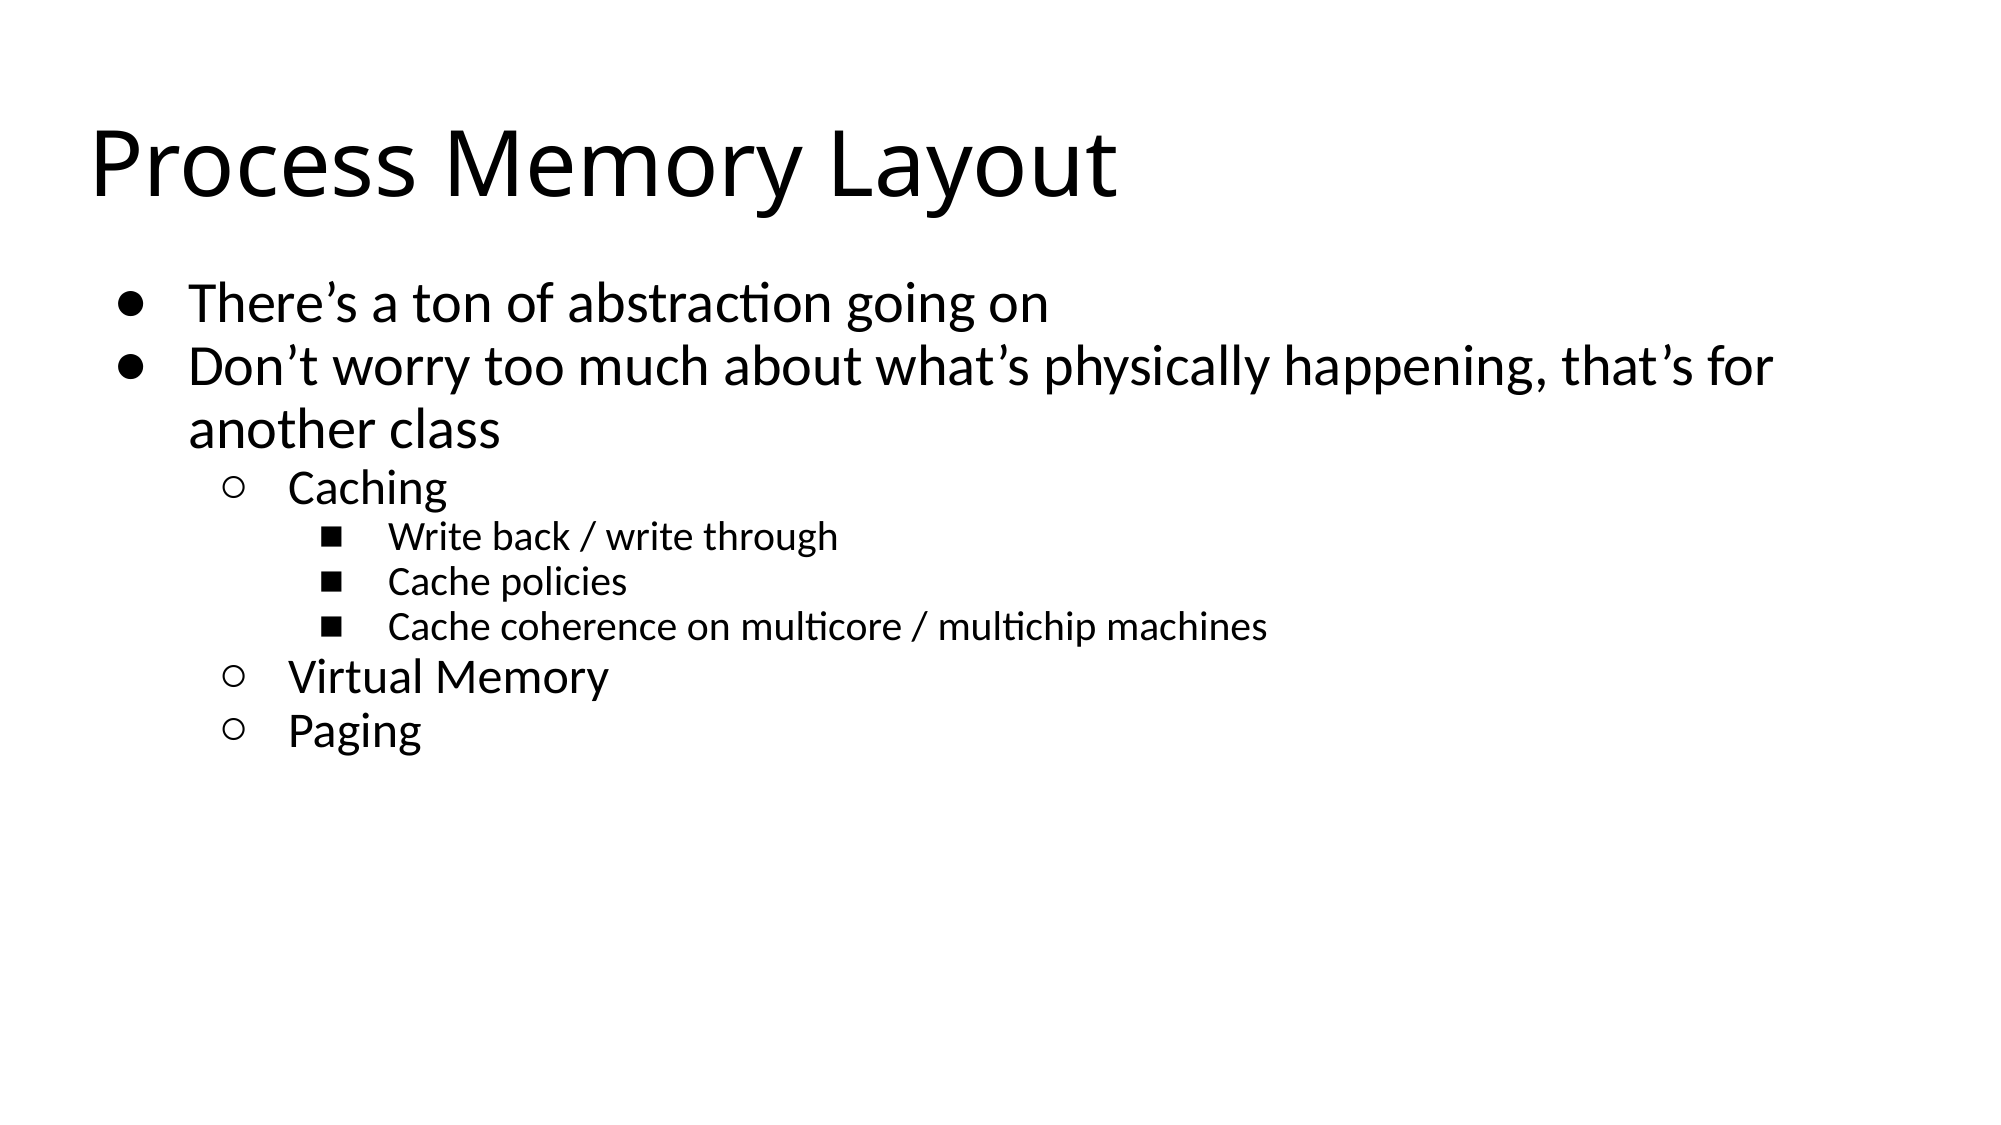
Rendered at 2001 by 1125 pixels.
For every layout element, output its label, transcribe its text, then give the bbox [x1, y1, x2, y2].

title Process Memory Layout [68, 97, 1932, 223]
list There’s a ton of abstraction going on Don’t worry too much about what’s physically happening, that’s for another class Caching Write back / write through Cache policies Cache coherence on multicore / multichip machines Virtual Memory Paging [68, 252, 1932, 1000]
